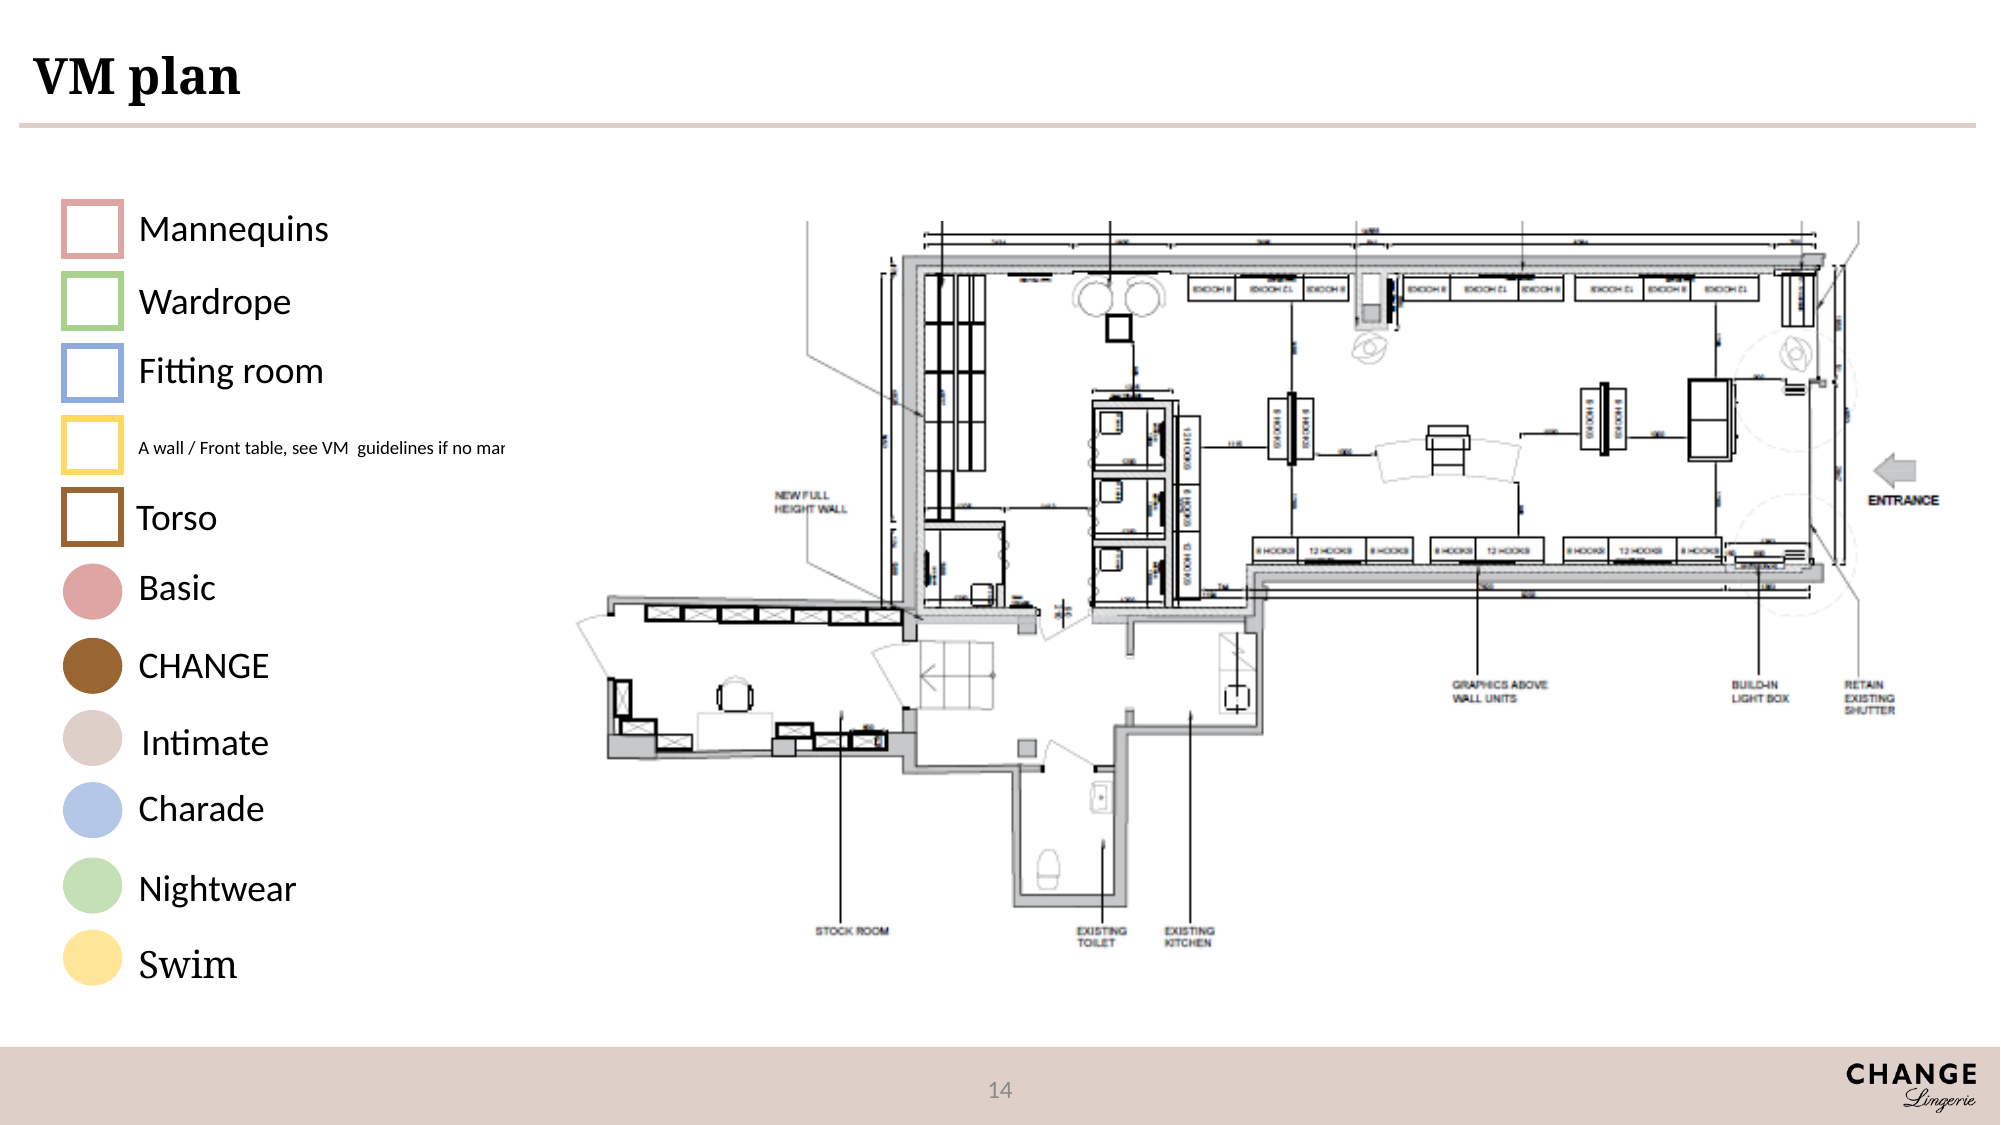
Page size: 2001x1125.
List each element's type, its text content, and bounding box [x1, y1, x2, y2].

text_box [63, 345, 122, 401]
text_box [62, 709, 123, 766]
text_box [63, 417, 122, 473]
text_box Swim [123, 934, 354, 994]
text_box CHANGE [123, 633, 354, 694]
text_box [62, 637, 123, 694]
text_box [63, 273, 122, 329]
text_box A wall / Front table, see VM guidelines if no mark [123, 428, 504, 466]
text_box 14 [344, 1046, 1656, 1125]
text_box Fitting room [124, 339, 354, 399]
text_box [0, 1046, 344, 1125]
text_box [1656, 1046, 2000, 1125]
text_box [63, 489, 121, 545]
text_box Intimate [126, 710, 356, 771]
text_box [62, 857, 123, 914]
text_box [63, 202, 122, 257]
picture [504, 221, 1940, 957]
text_box Basic [123, 555, 354, 616]
text_box VM plan [18, 36, 1976, 112]
text_box Nightwear [123, 856, 354, 916]
text_box [62, 563, 123, 620]
text_box [62, 929, 123, 986]
text_box Charade [123, 776, 354, 836]
picture [1846, 1063, 1976, 1113]
text_box Wardrope [124, 270, 354, 330]
text_box Mannequins [123, 196, 354, 256]
text_box Torso [121, 485, 351, 546]
text_box [62, 782, 123, 839]
